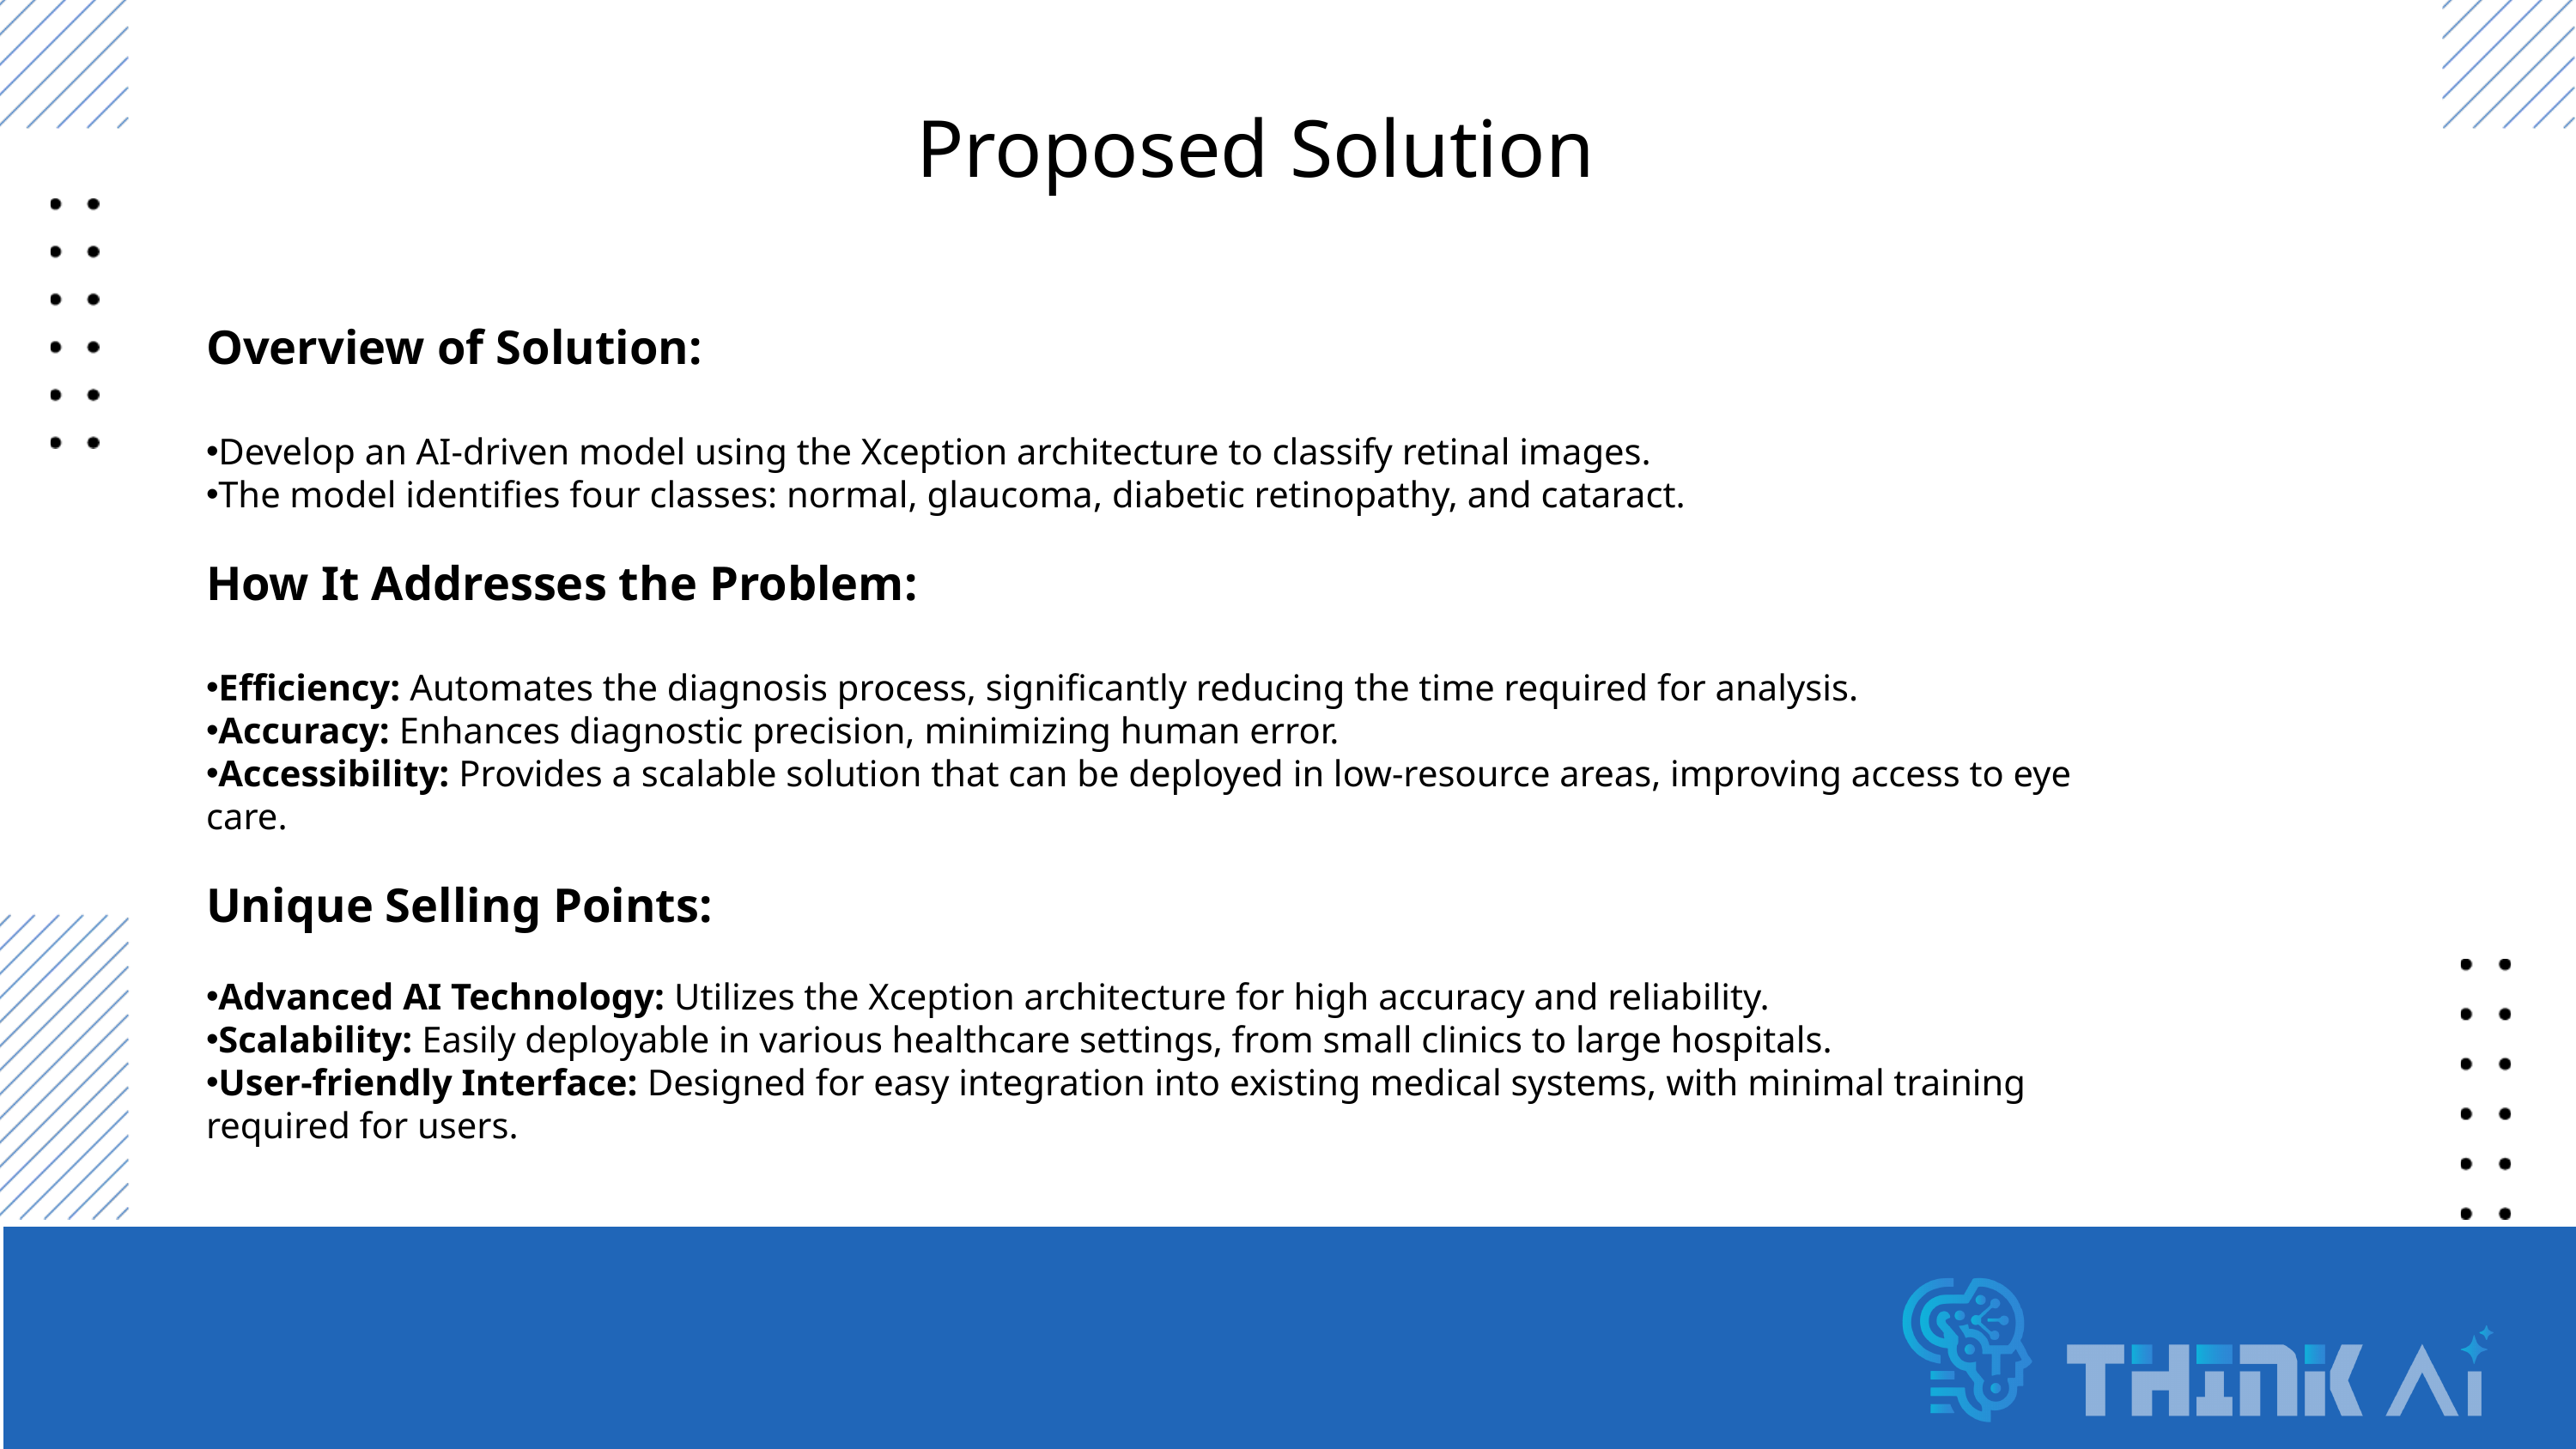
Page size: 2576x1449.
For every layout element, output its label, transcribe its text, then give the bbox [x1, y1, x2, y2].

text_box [0, 0, 134, 134]
list Overview of Solution: Develop an AI-driven model using the Xception architecture to classify retinal images. The model identifies four classes: normal, glaucoma, diabetic retinopathy, and cataract. How It Addresses the Problem: Efficiency: Automates the diagnosis process, significantly reducing the time required for analysis. Accuracy: Enhances diagnostic precision, minimizing human error. Accessibility: Provides a scalable solution that can be deployed in low-resource areas, improving access to eye care. Unique Selling Points: Advanced AI Technology: Utilizes the Xception architecture for high accuracy and reliability. Scalability: Easily deployable in various healthcare settings, from small clinics to large hospitals. User-friendly Interface: Designed for easy integration into existing medical systems, with minimal training required for users. [193, 311, 2168, 1191]
title Proposed Solution [676, 64, 1836, 227]
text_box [2442, 0, 2576, 134]
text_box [50, 198, 100, 449]
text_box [0, 909, 134, 1220]
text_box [2460, 959, 2512, 1220]
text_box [3, 1227, 2576, 1449]
